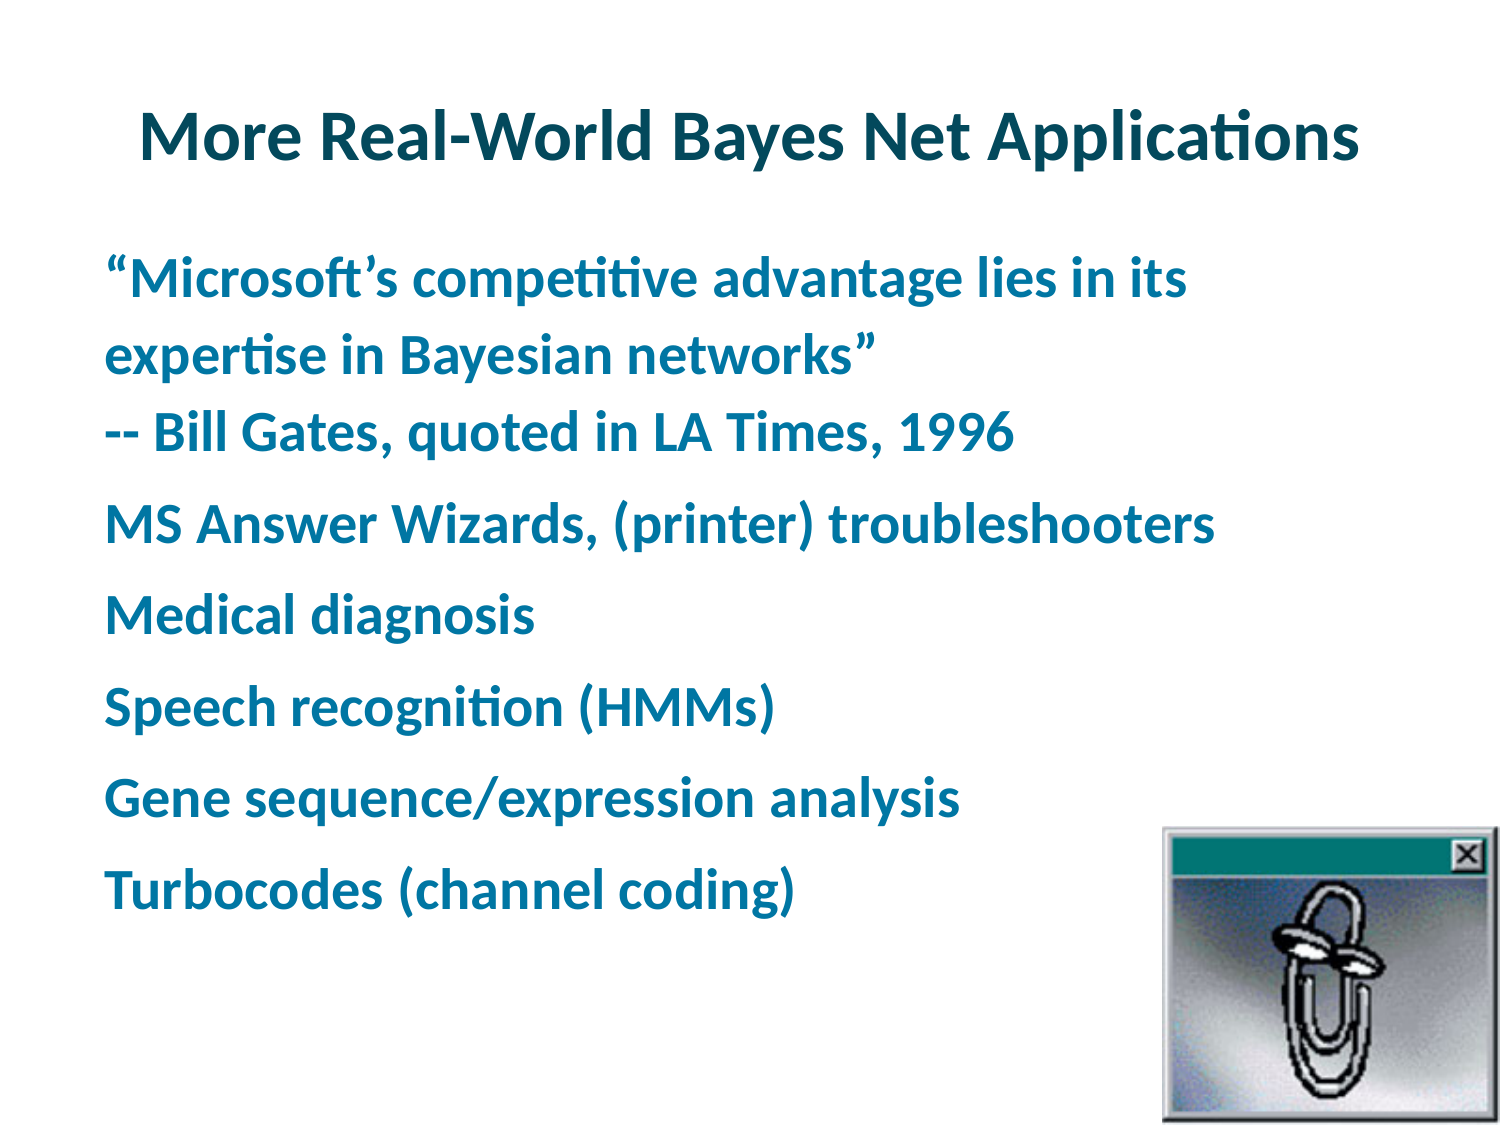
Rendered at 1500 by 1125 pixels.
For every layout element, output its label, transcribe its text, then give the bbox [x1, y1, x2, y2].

list “Microsoft’s competitive advantage lies in its expertise in Bayesian networks” -- Bill Gates, quoted in LA Times, 1996 MS Answer Wizards, (printer) troubleshooters Medical diagnosis Speech recognition (HMMs) Gene sequence/expression analysis Turbocodes (channel coding) [75, 224, 1350, 1125]
picture [1162, 826, 1500, 1125]
title More Real-World Bayes Net Applications [112, 37, 1388, 225]
